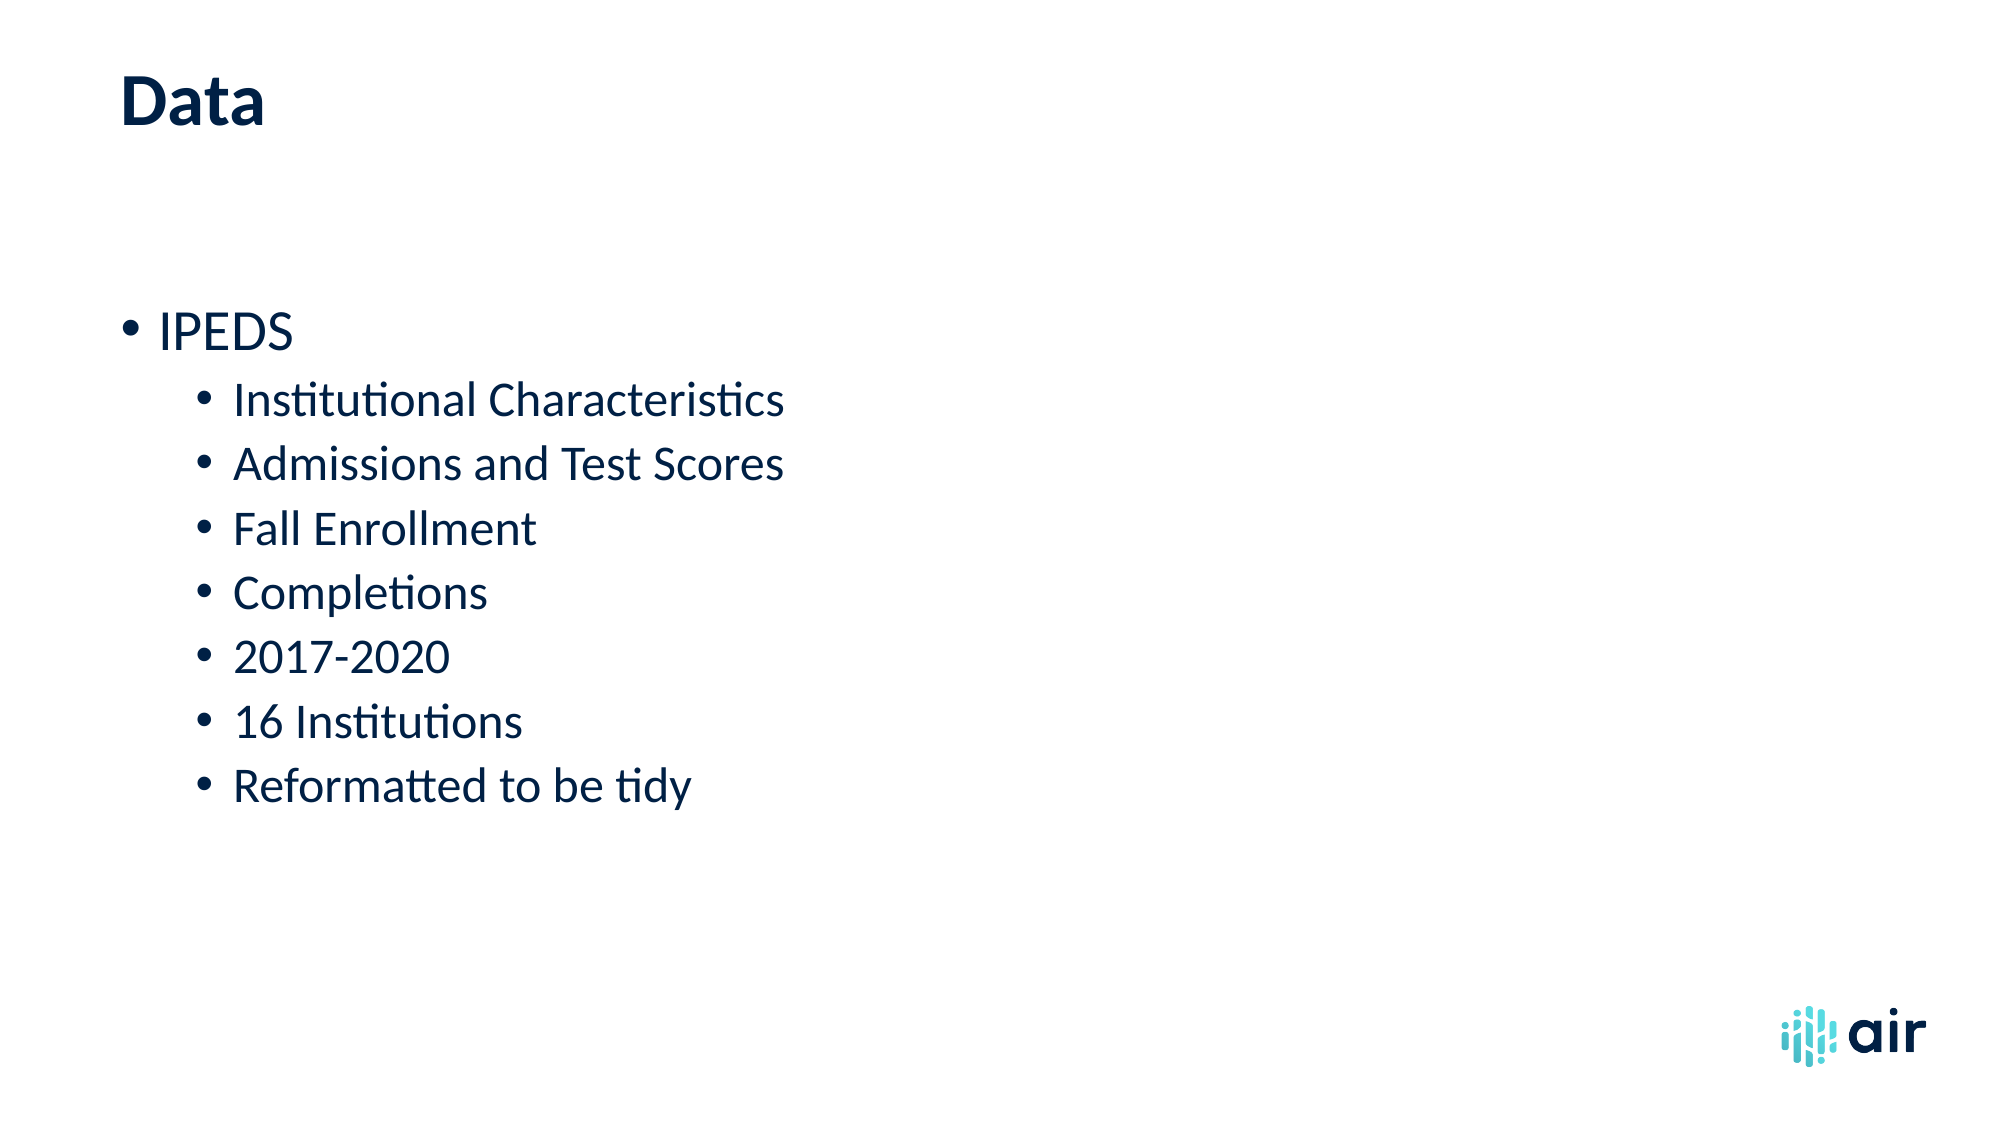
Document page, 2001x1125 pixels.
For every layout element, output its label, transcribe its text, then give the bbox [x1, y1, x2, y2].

title Data [105, 52, 1895, 240]
list IPEDS Institutional Characteristics Admissions and Test Scores Fall Enrollment Completions 2017-2020 16 Institutions Reformatted to be tidy [105, 292, 1895, 1014]
picture [1773, 1001, 1932, 1070]
